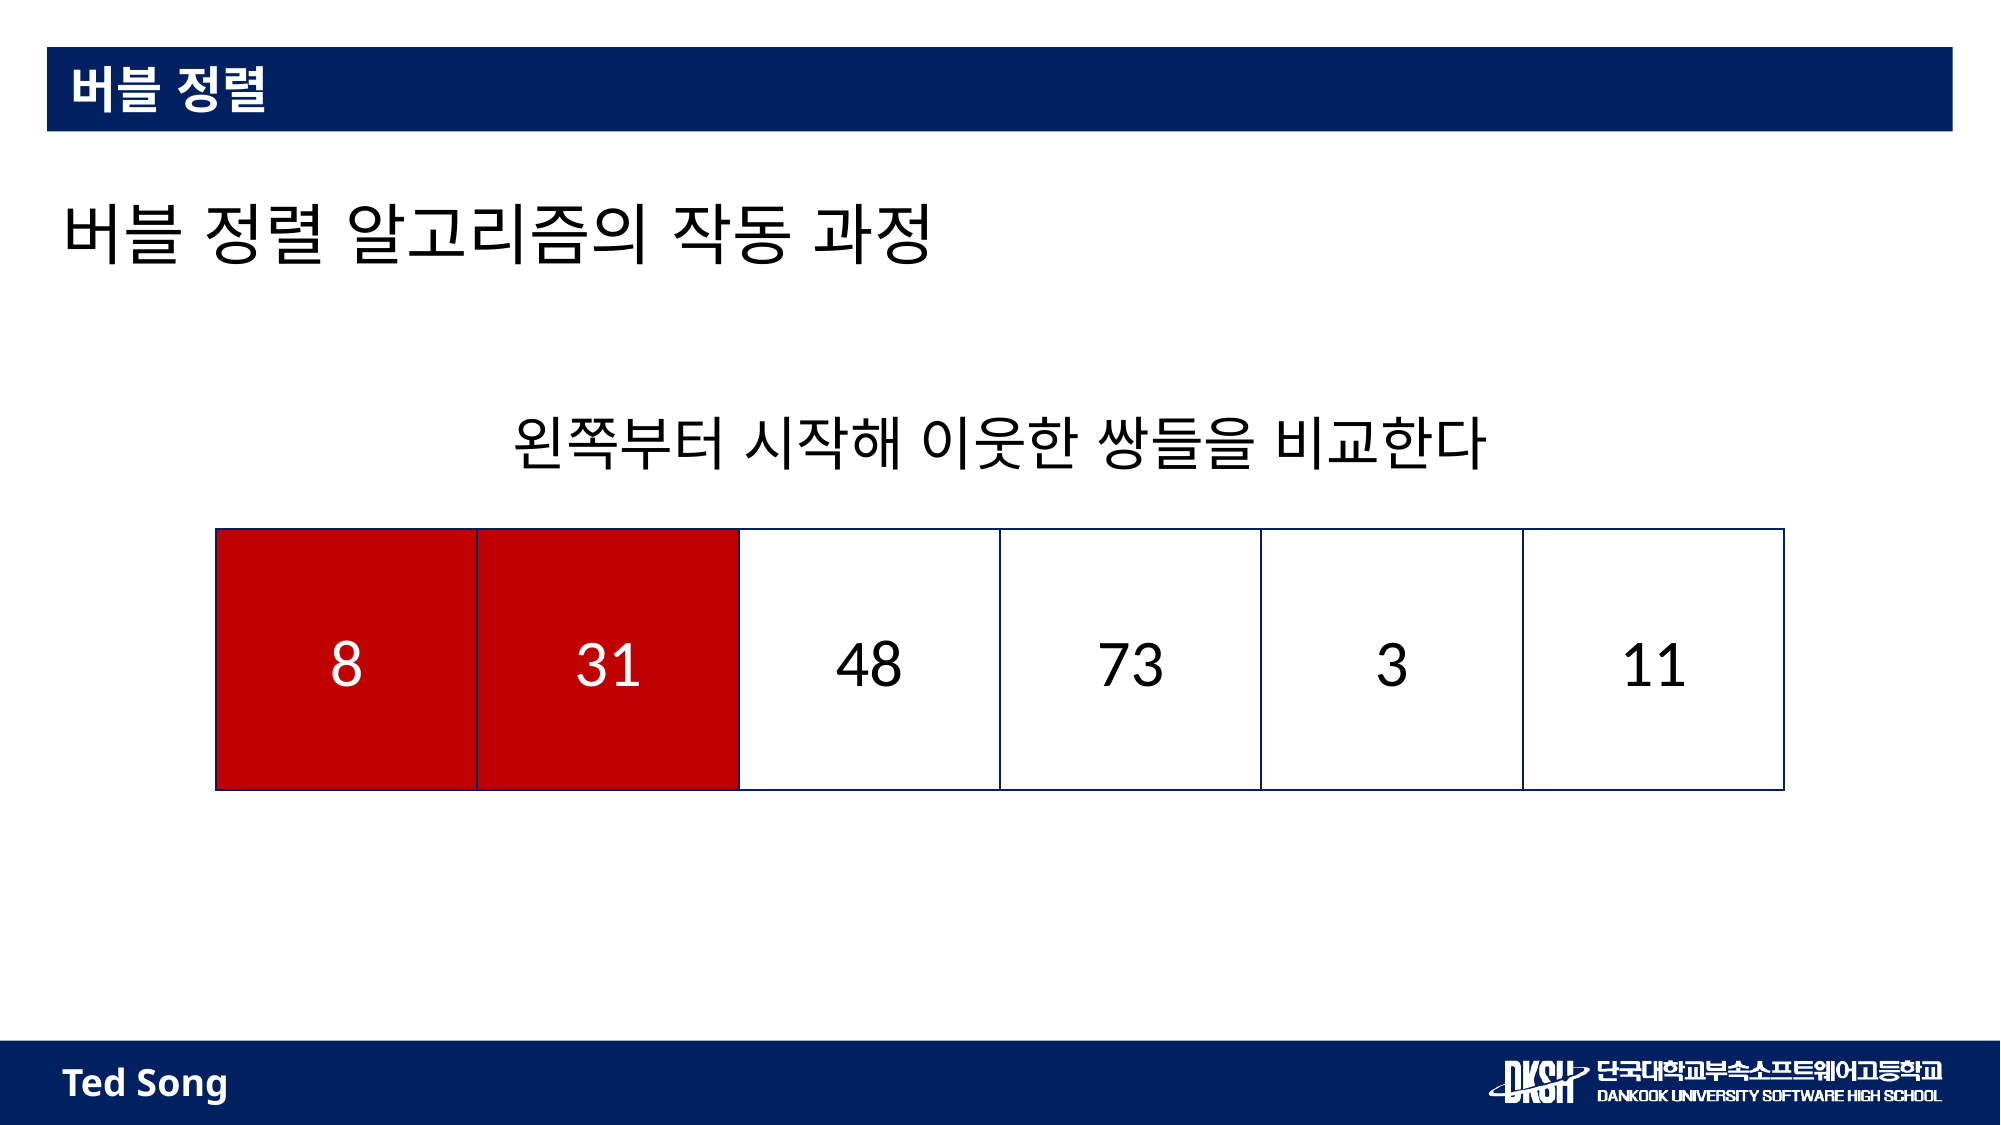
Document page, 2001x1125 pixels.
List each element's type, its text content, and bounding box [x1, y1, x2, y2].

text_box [216, 399, 1784, 791]
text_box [0, 1040, 2000, 1125]
text_box 버블 정렬 알고리즘의 작동 과정 [47, 185, 1953, 280]
text_box 버블 정렬 [56, 51, 284, 127]
text_box [46, 46, 1954, 132]
